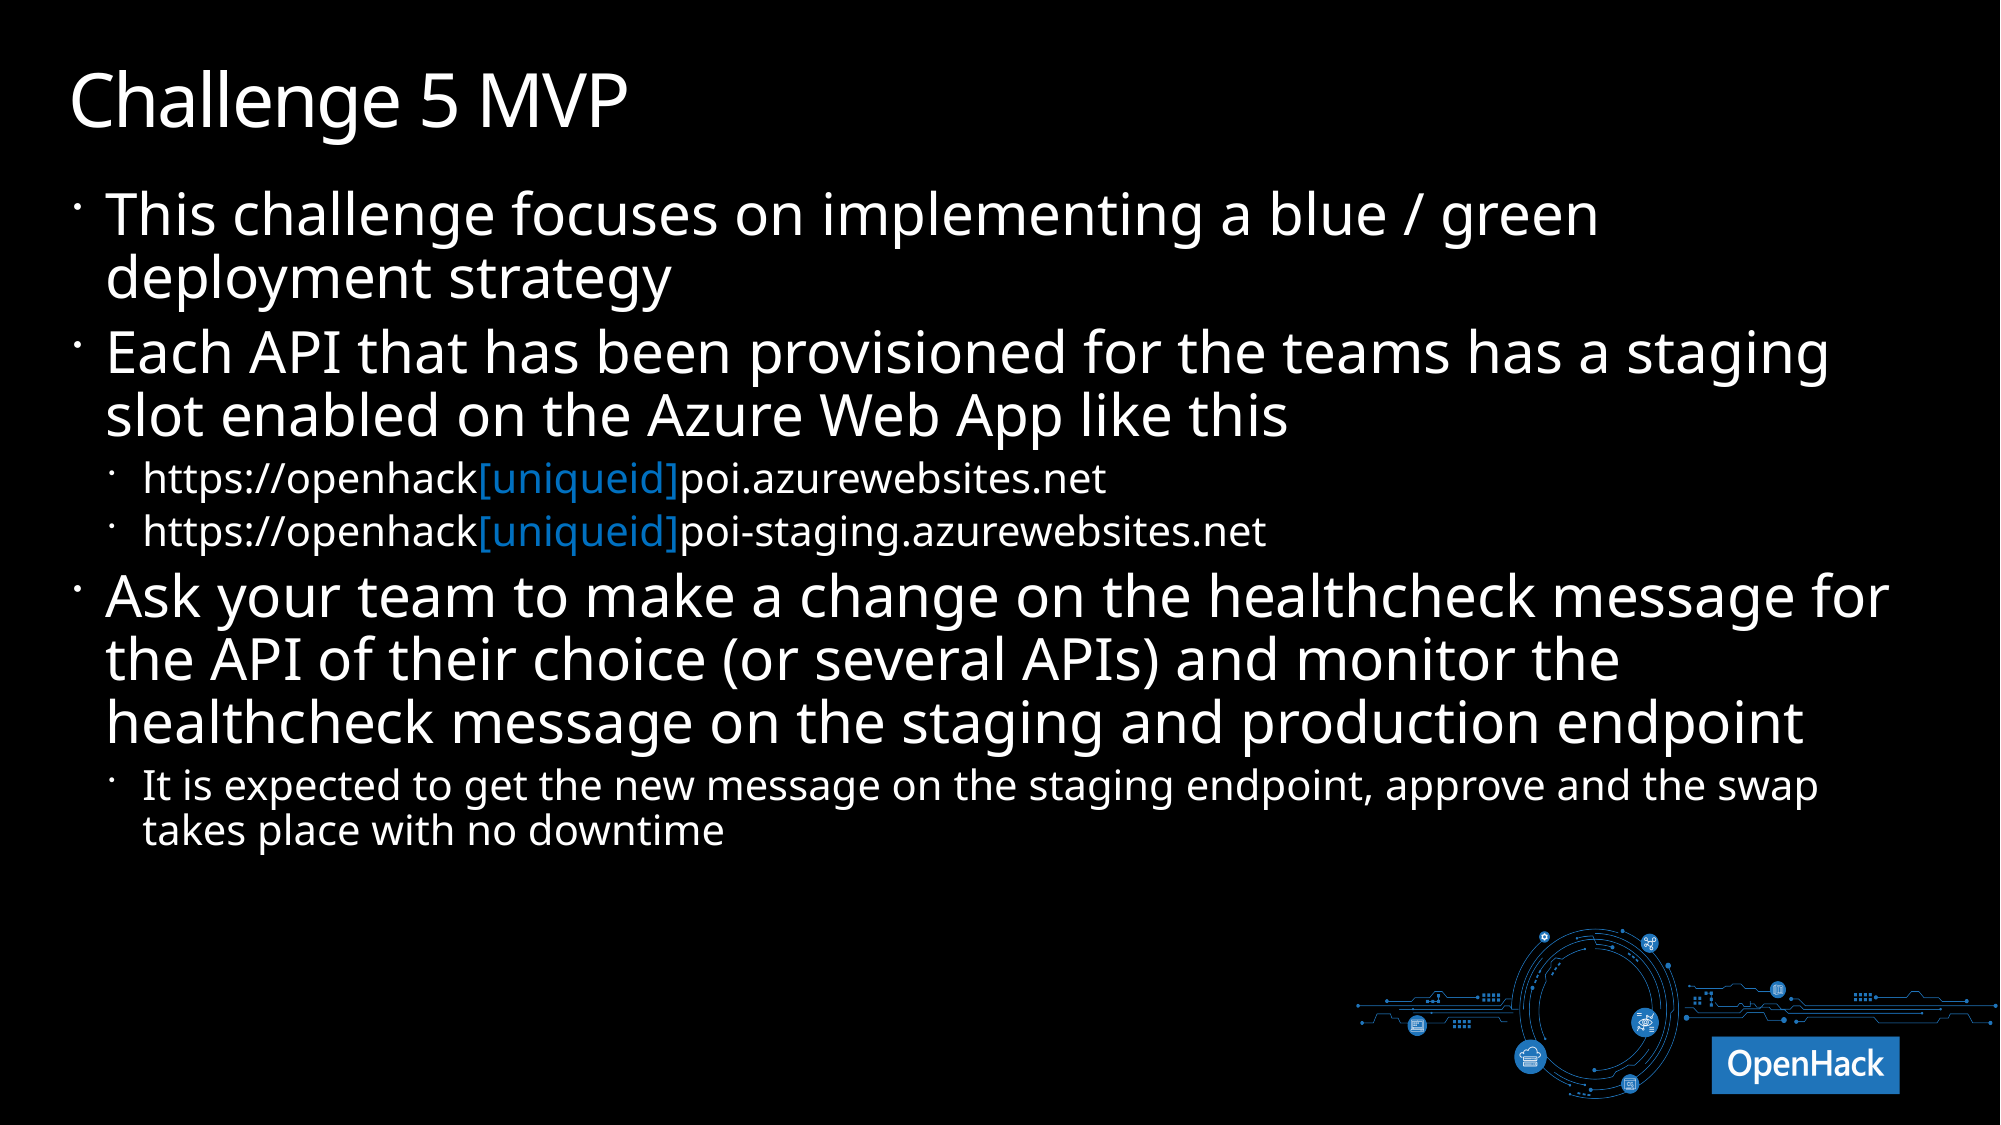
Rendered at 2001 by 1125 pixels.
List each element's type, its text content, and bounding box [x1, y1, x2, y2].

title Challenge 5 MVP [44, 47, 1957, 158]
picture [1356, 917, 2000, 1099]
list This challenge focuses on implementing a blue / green deployment strategy Each API that has been provisioned for the teams has a staging slot enabled on the Azure Web App like this https://openhack[uniqueid]poi.azurewebsites.net https://openhack[uniqueid]poi-staging.azurewebsites.net Ask your team to make a change on the healthcheck message for the API of their choice (or several APIs) and monitor the healthcheck message on the staging and production endpoint It is expected to get the new message on the staging endpoint, approve and the swap takes place with no downtime [44, 170, 1957, 887]
